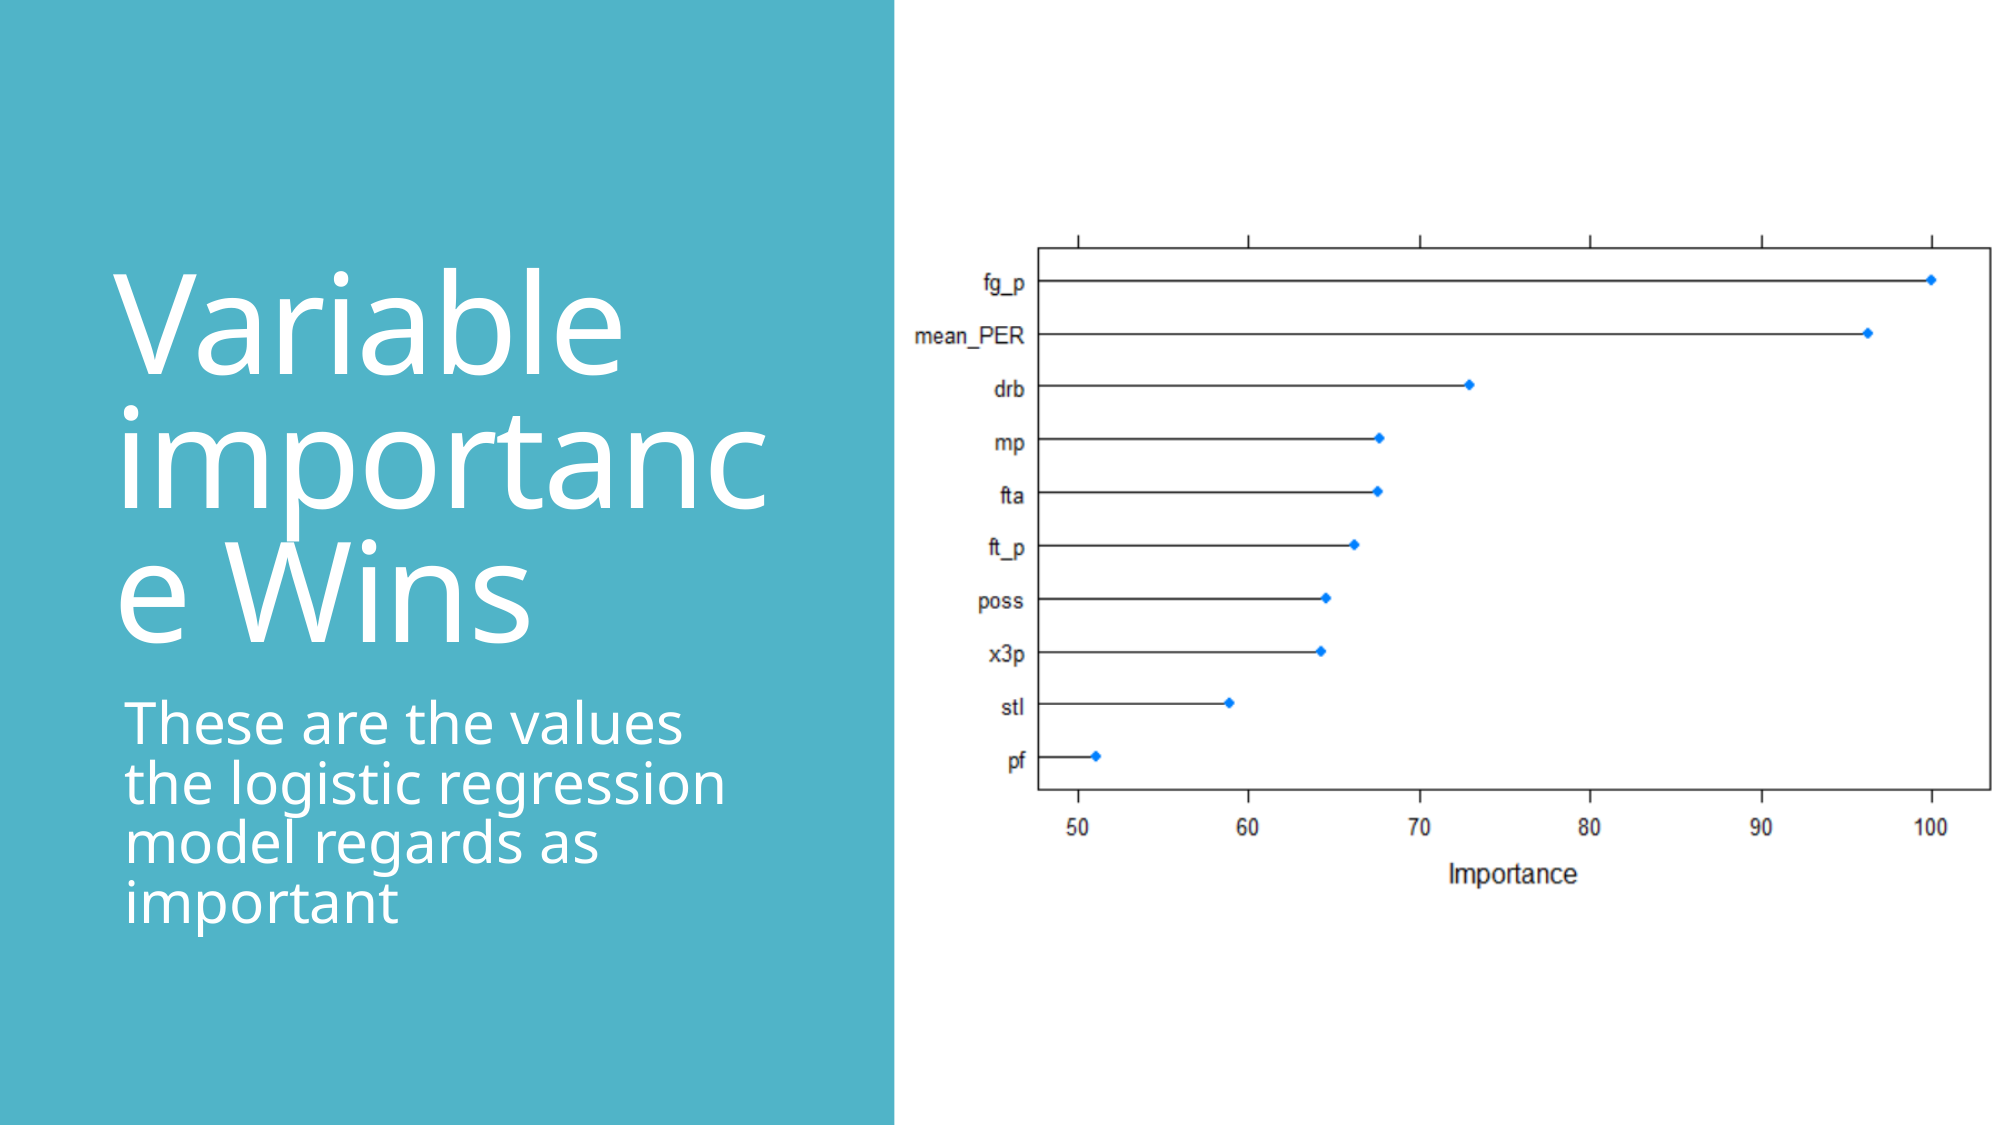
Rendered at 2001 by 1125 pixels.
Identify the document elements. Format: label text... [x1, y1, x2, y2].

picture [898, 222, 2000, 903]
title Variable importance Wins [98, 126, 789, 677]
list These are the values the logistic regression model regards as important [109, 690, 789, 961]
text_box [0, 0, 893, 1125]
text_box [893, 0, 2000, 1125]
